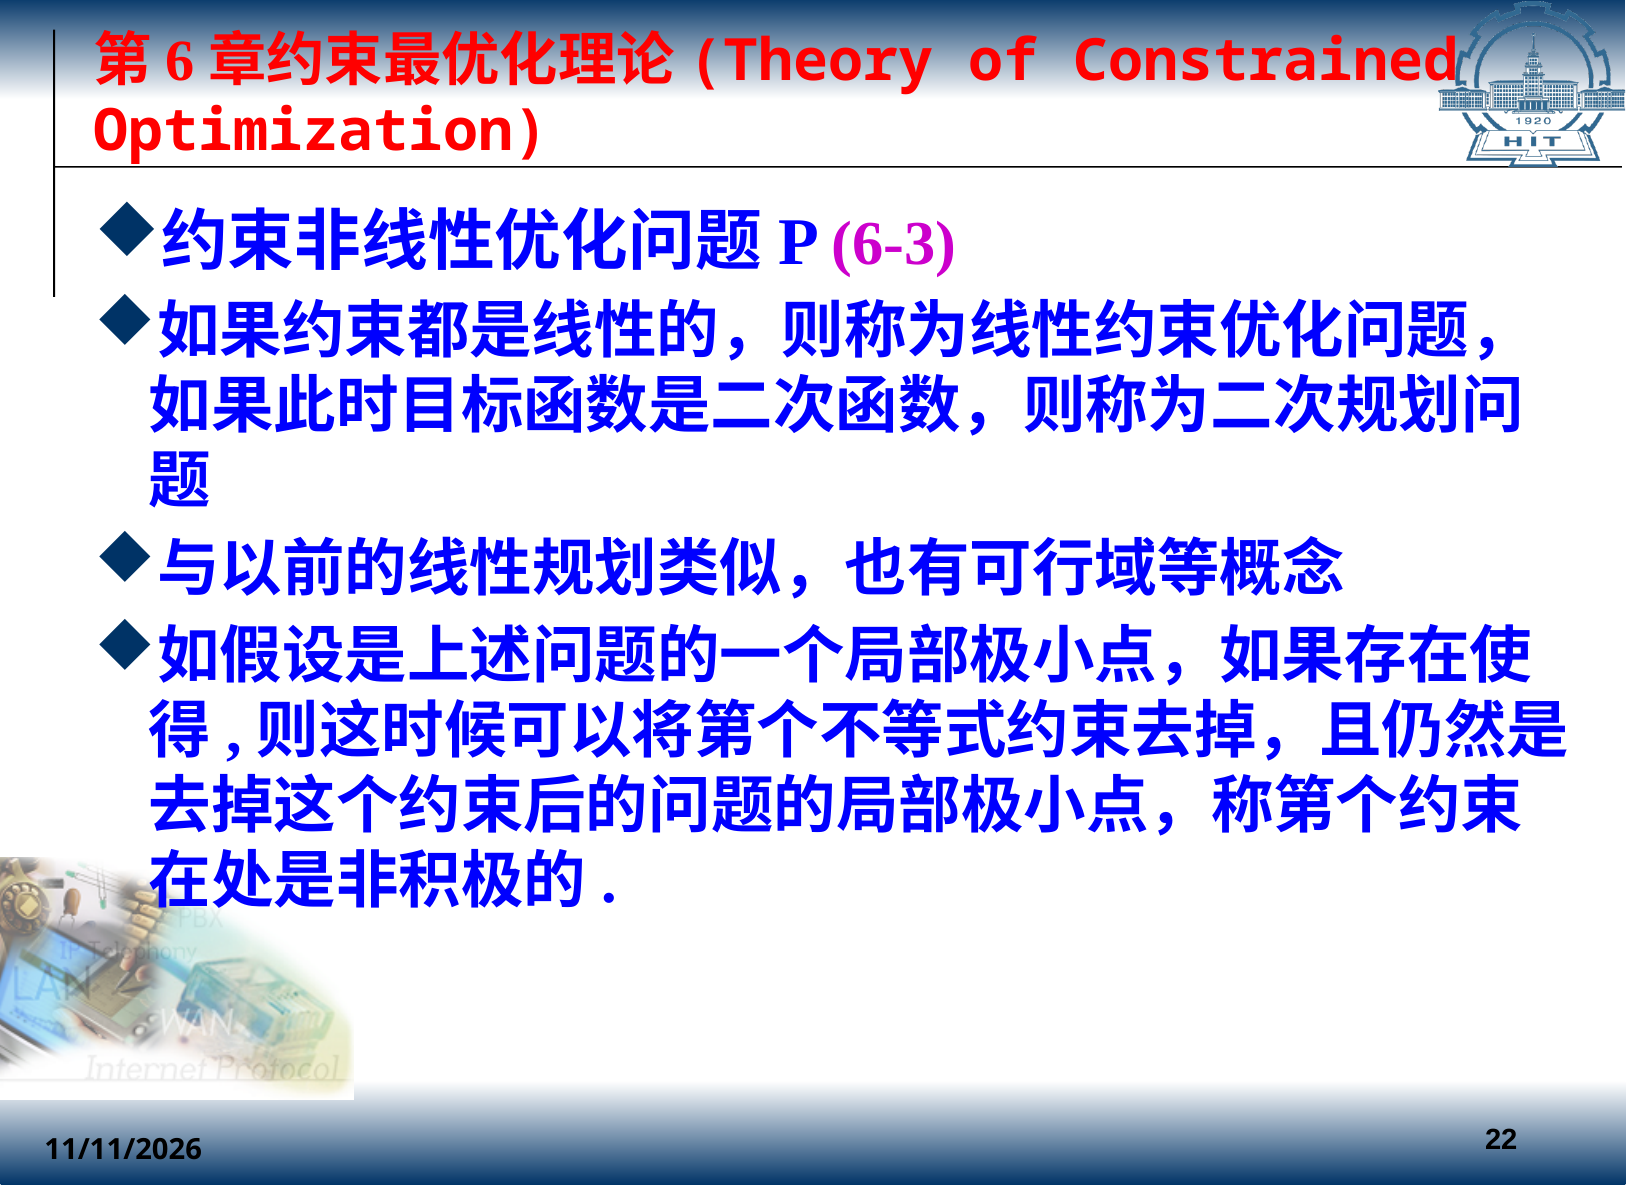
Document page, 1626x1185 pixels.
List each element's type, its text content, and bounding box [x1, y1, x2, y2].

title 第6章约束最优化理论(Theory of Constrained Optimization) [78, 29, 1498, 155]
picture [226, 866, 236, 882]
picture [1438, 1, 1626, 167]
picture [290, 864, 318, 868]
picture [0, 857, 354, 1100]
